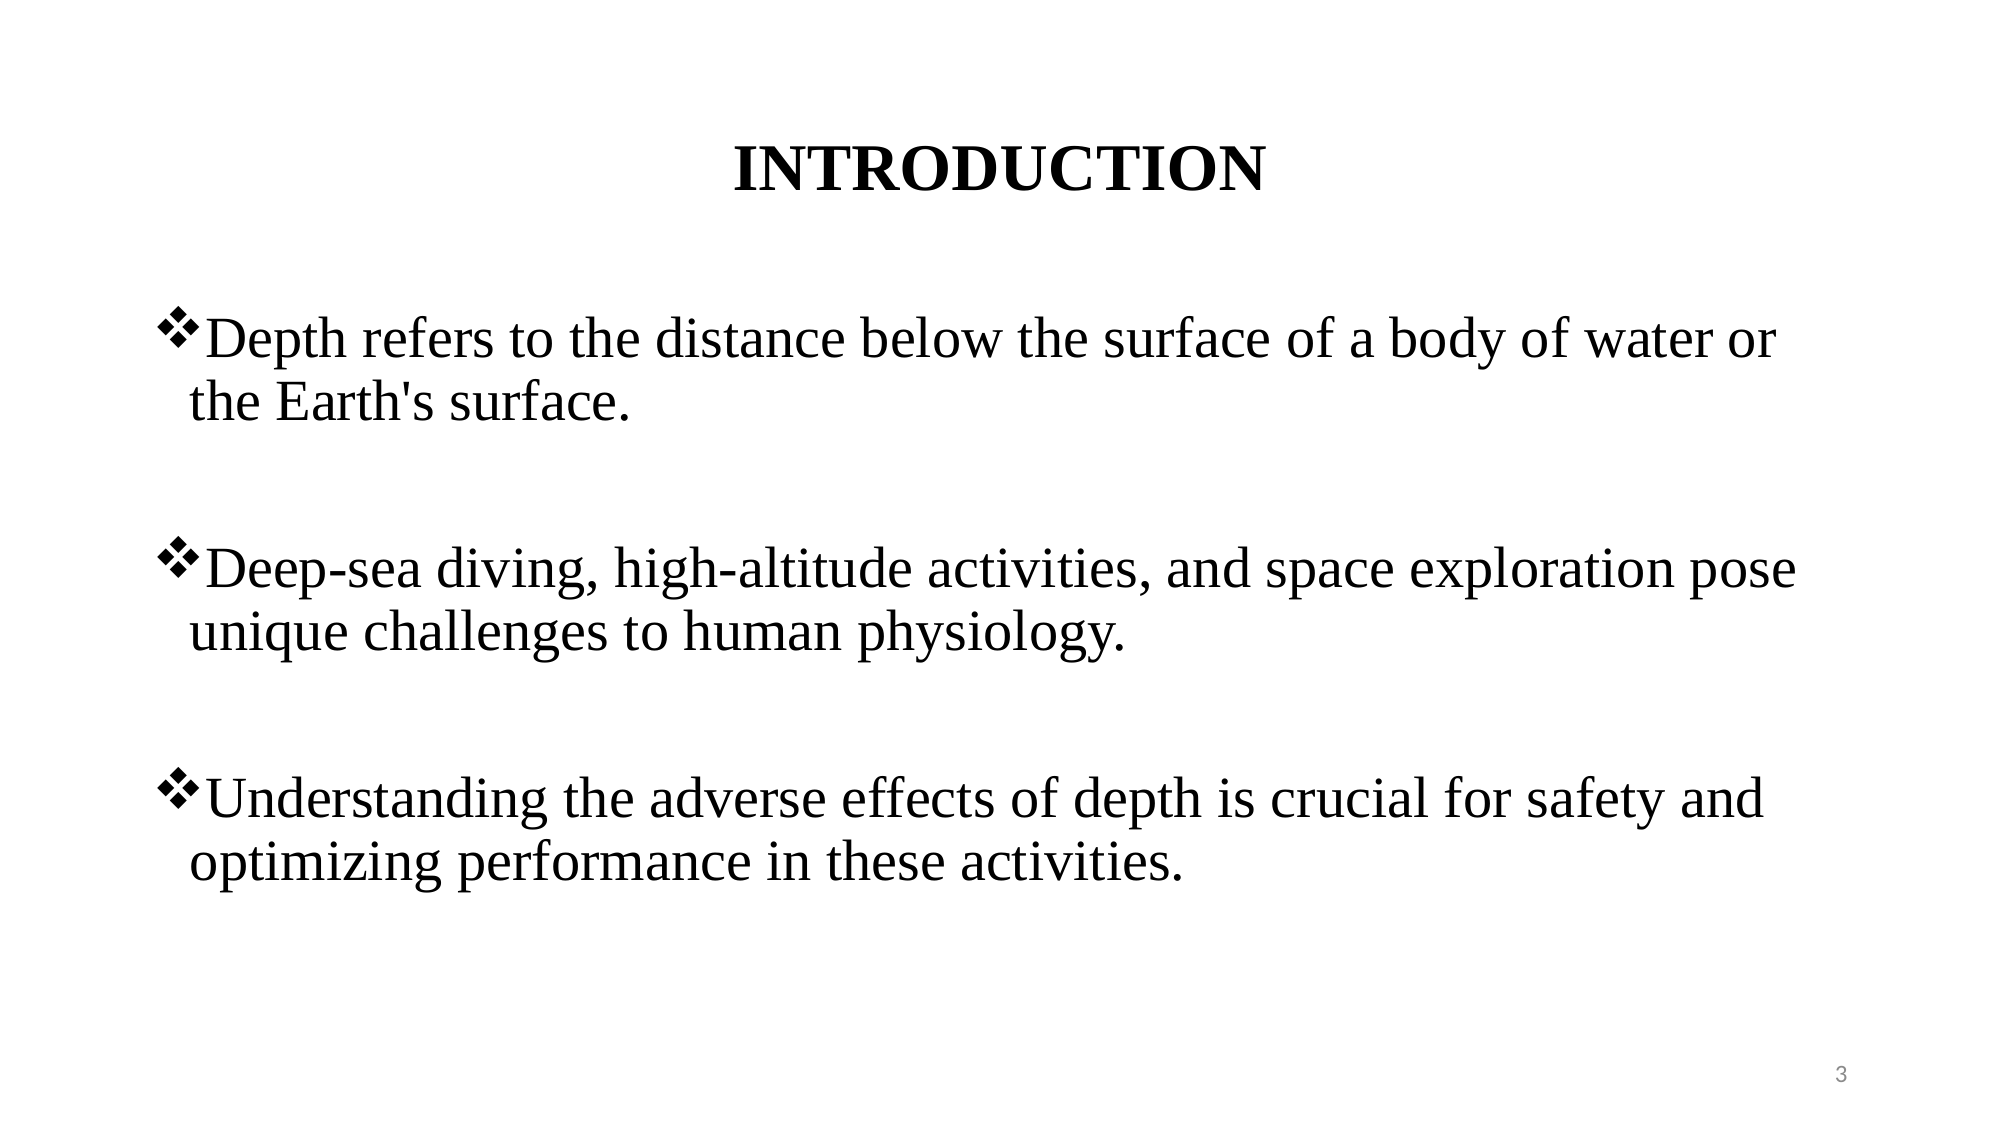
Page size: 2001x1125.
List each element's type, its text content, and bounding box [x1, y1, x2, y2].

list Depth refers to the distance below the surface of a body of water or the Earth's surface. Deep-sea diving, high-altitude activities, and space exploration pose unique challenges to human physiology. Understanding the adverse effects of depth is crucial for safety and optimizing performance in these activities. [137, 299, 1863, 1014]
slide_number 3 [1412, 1042, 1863, 1103]
title INTRODUCTION [137, 59, 1863, 278]
